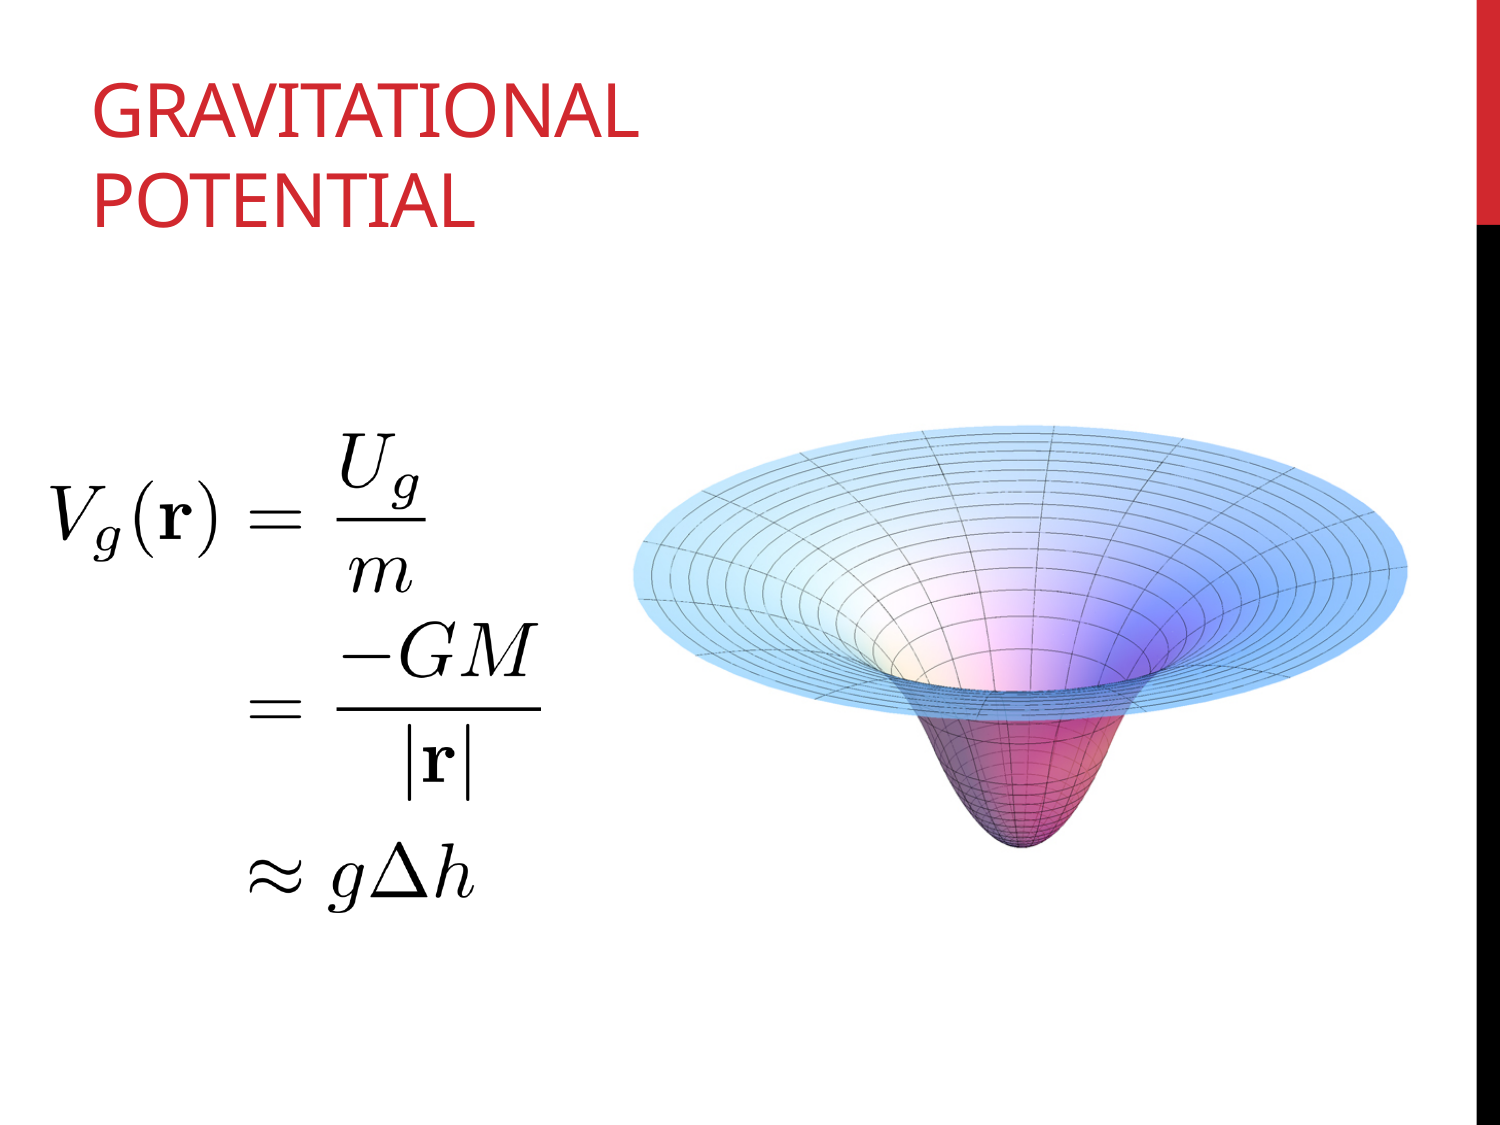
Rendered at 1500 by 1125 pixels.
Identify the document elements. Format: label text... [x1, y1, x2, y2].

title Gravitational Potential [75, 25, 1025, 250]
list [611, 399, 1432, 876]
picture [49, 433, 541, 913]
